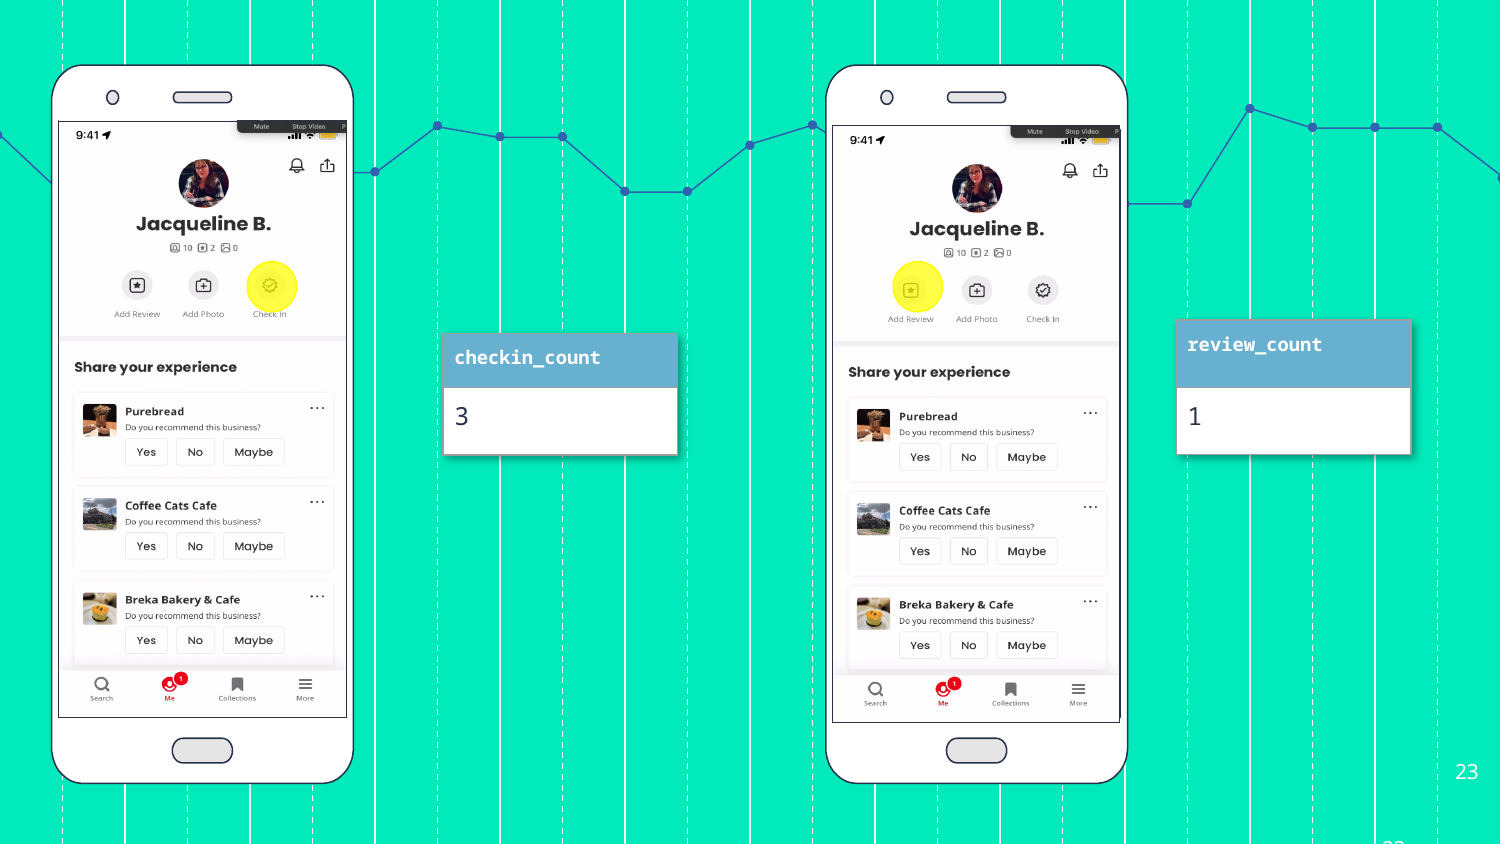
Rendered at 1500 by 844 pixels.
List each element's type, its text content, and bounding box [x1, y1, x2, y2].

table_cell 3 [444, 388, 677, 454]
picture [832, 125, 1120, 723]
table_cell 1 [1177, 388, 1410, 454]
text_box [51, 64, 354, 784]
table_header review_count [1177, 321, 1410, 387]
slide_number 23 [1403, 743, 1494, 796]
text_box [825, 64, 1128, 784]
text_box 23 [1365, 835, 1406, 844]
table_header checkin_count [444, 334, 677, 387]
picture [58, 120, 347, 718]
